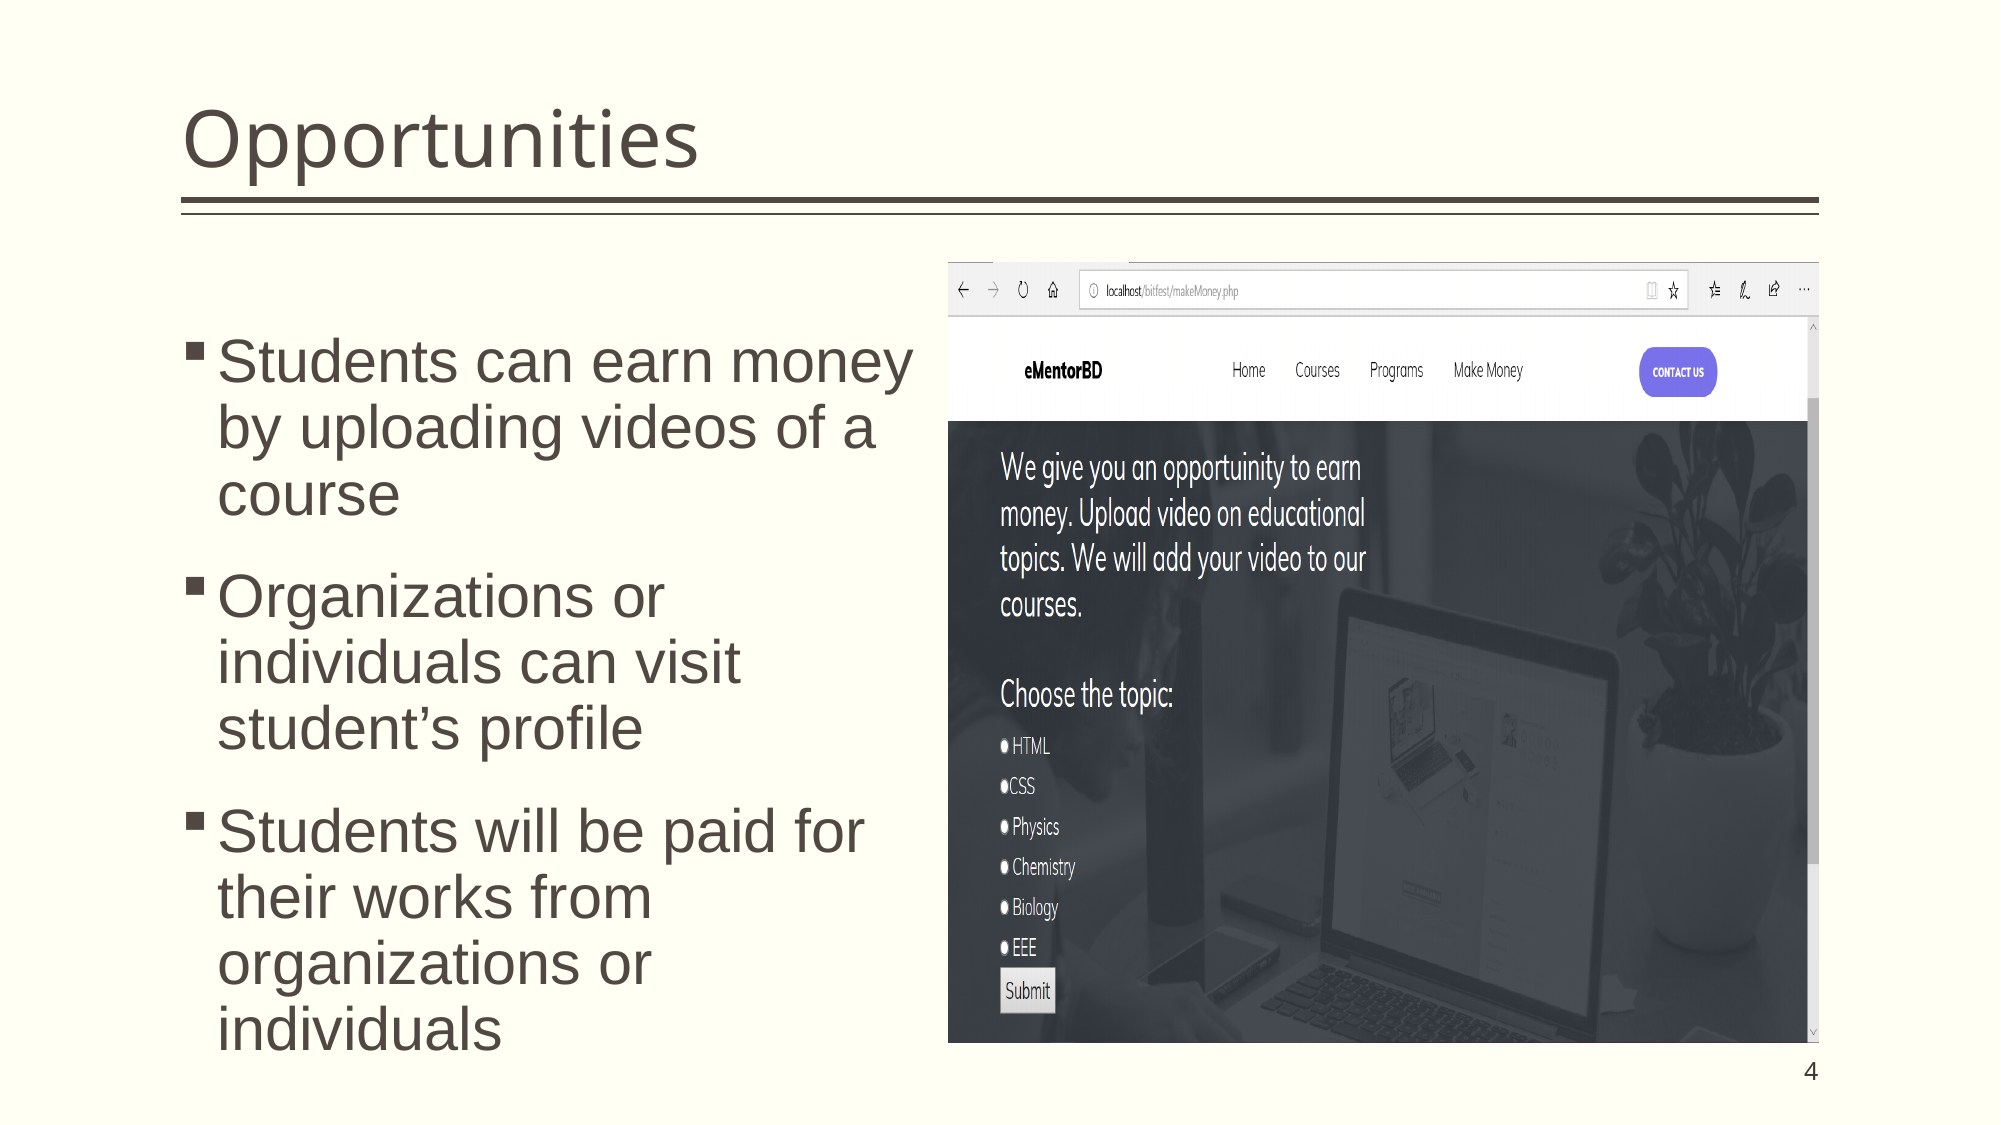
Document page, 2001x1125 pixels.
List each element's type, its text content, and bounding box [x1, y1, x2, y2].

title Opportunities [181, 12, 1819, 193]
slide_number 4 [1518, 1051, 1819, 1103]
list Students can earn money by uploading videos of a course Organizations or individuals can visit student’s profile Students will be paid for their works from organizations or individuals [181, 322, 948, 1073]
picture [947, 262, 1819, 1043]
